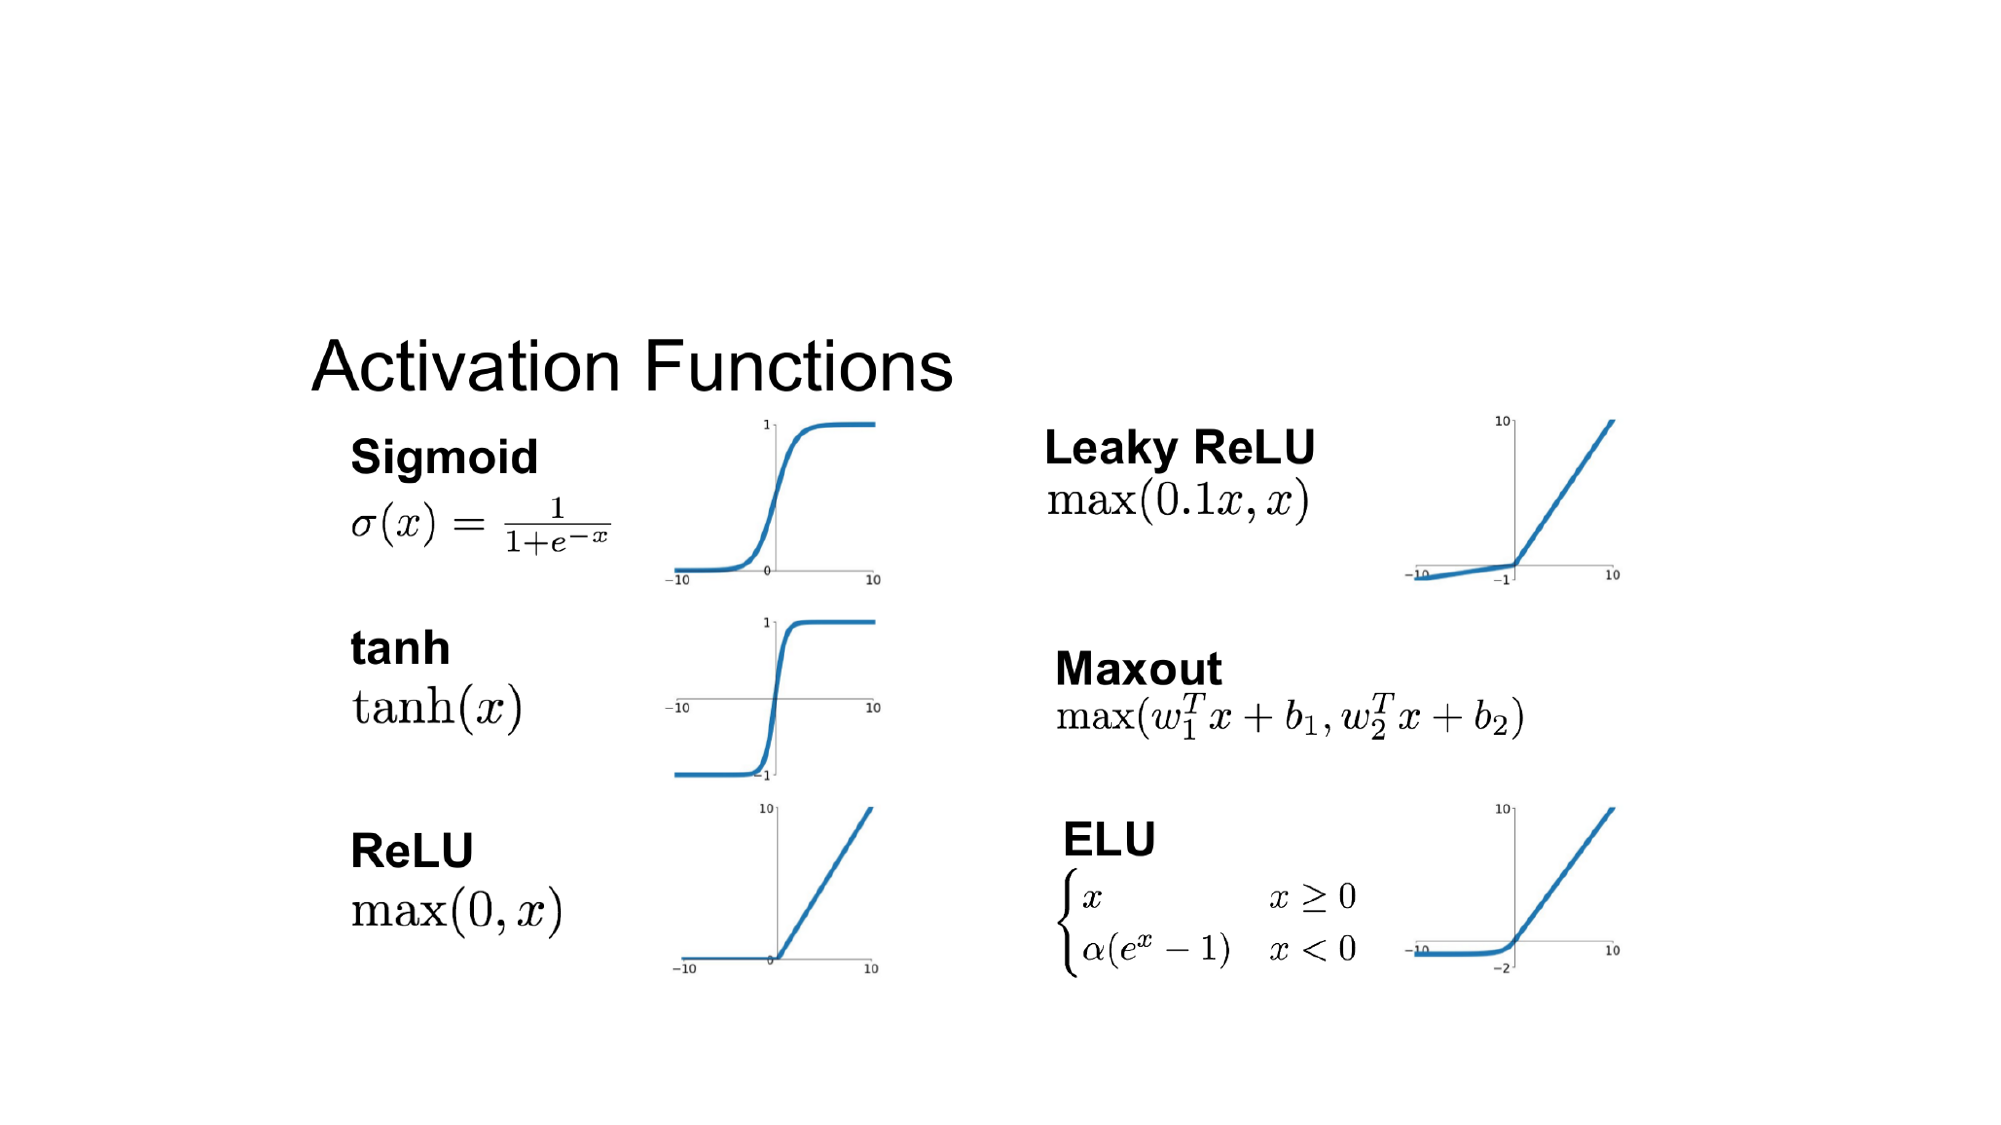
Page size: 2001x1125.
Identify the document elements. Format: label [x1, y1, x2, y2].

list [289, 299, 1711, 1014]
